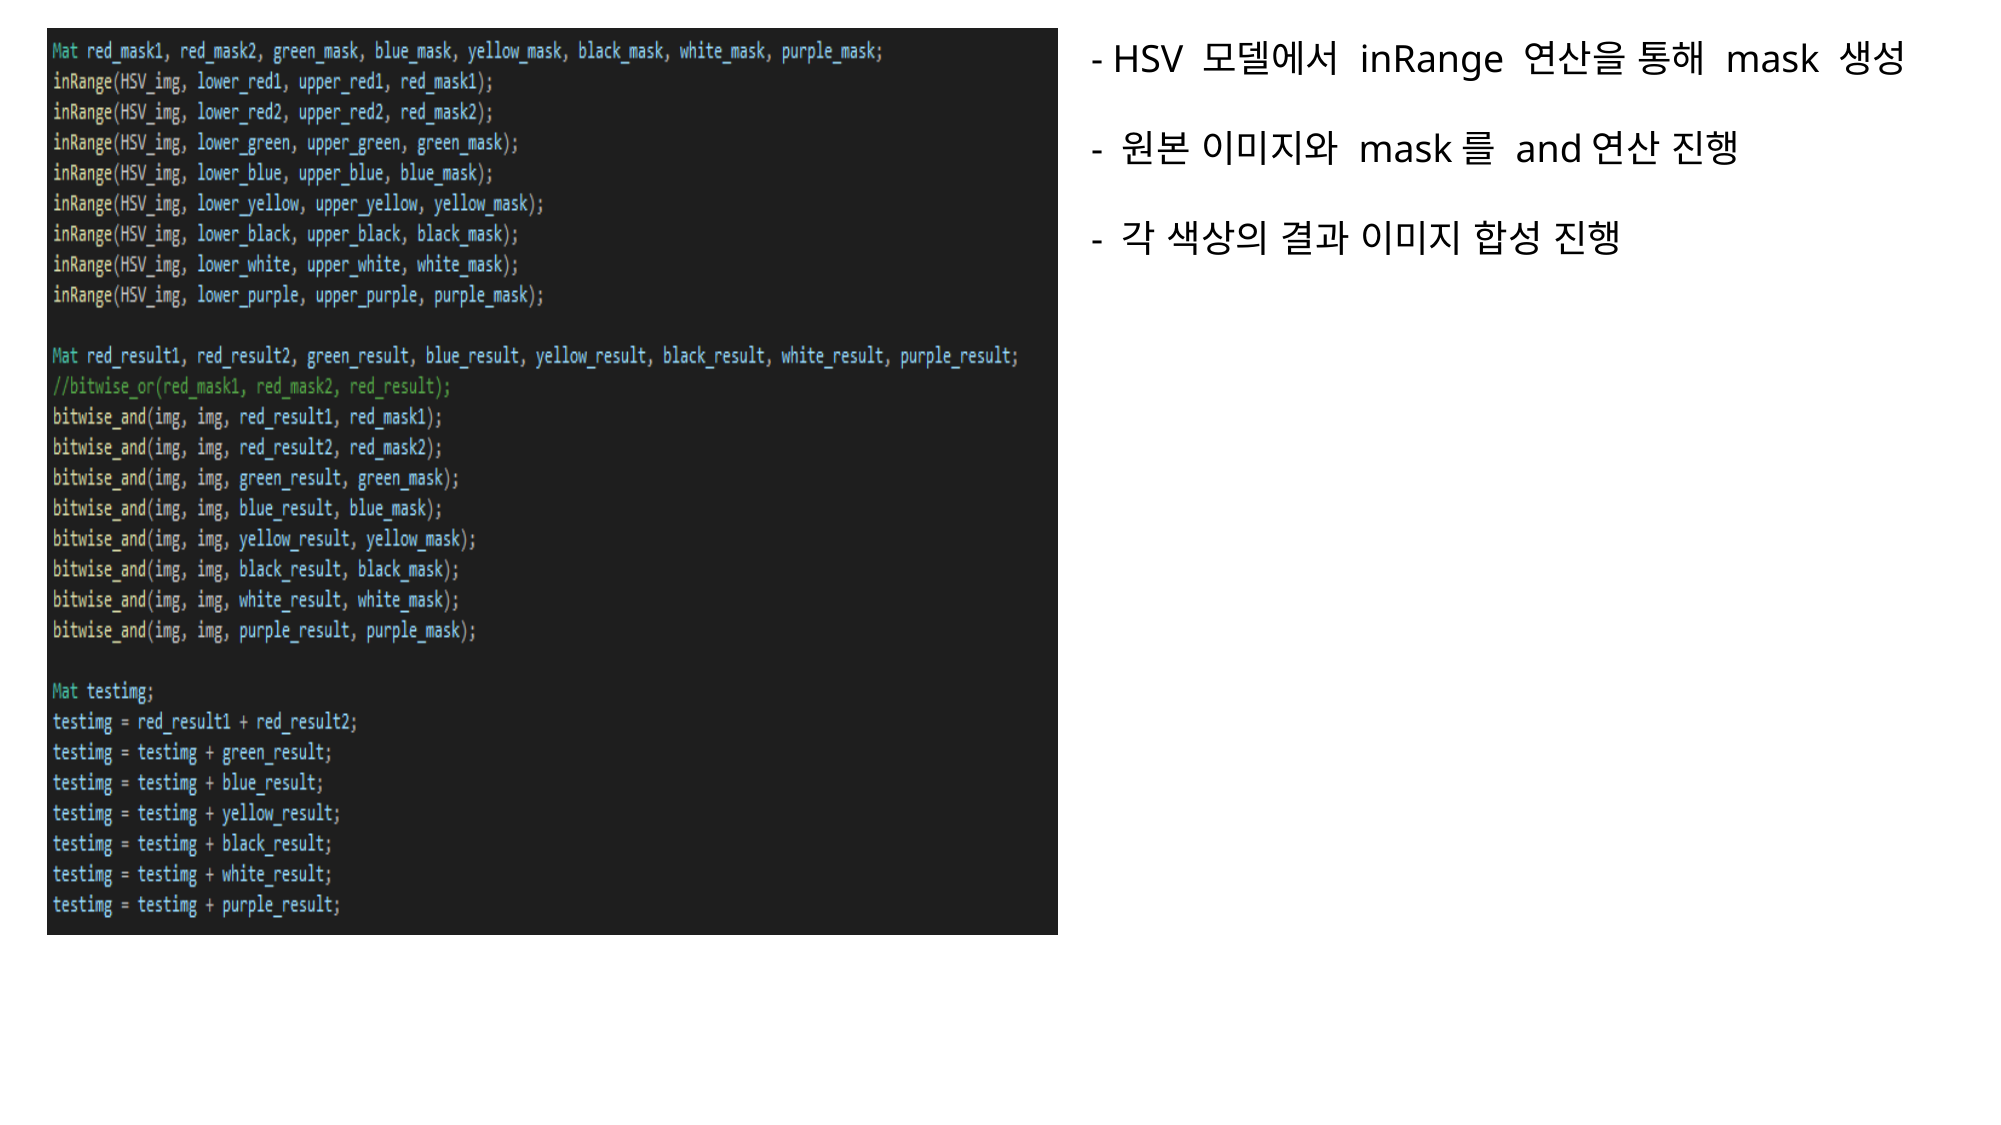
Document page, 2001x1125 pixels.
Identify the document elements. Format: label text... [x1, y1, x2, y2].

text_box - HSV 모델에서 inRange 연산을 통해 mask 생성 - 원본 이미지와 mask를 and연산 진행 - 각 색상의 결과 이미지 합성 진행 [1076, 28, 1950, 268]
picture [47, 28, 1058, 935]
